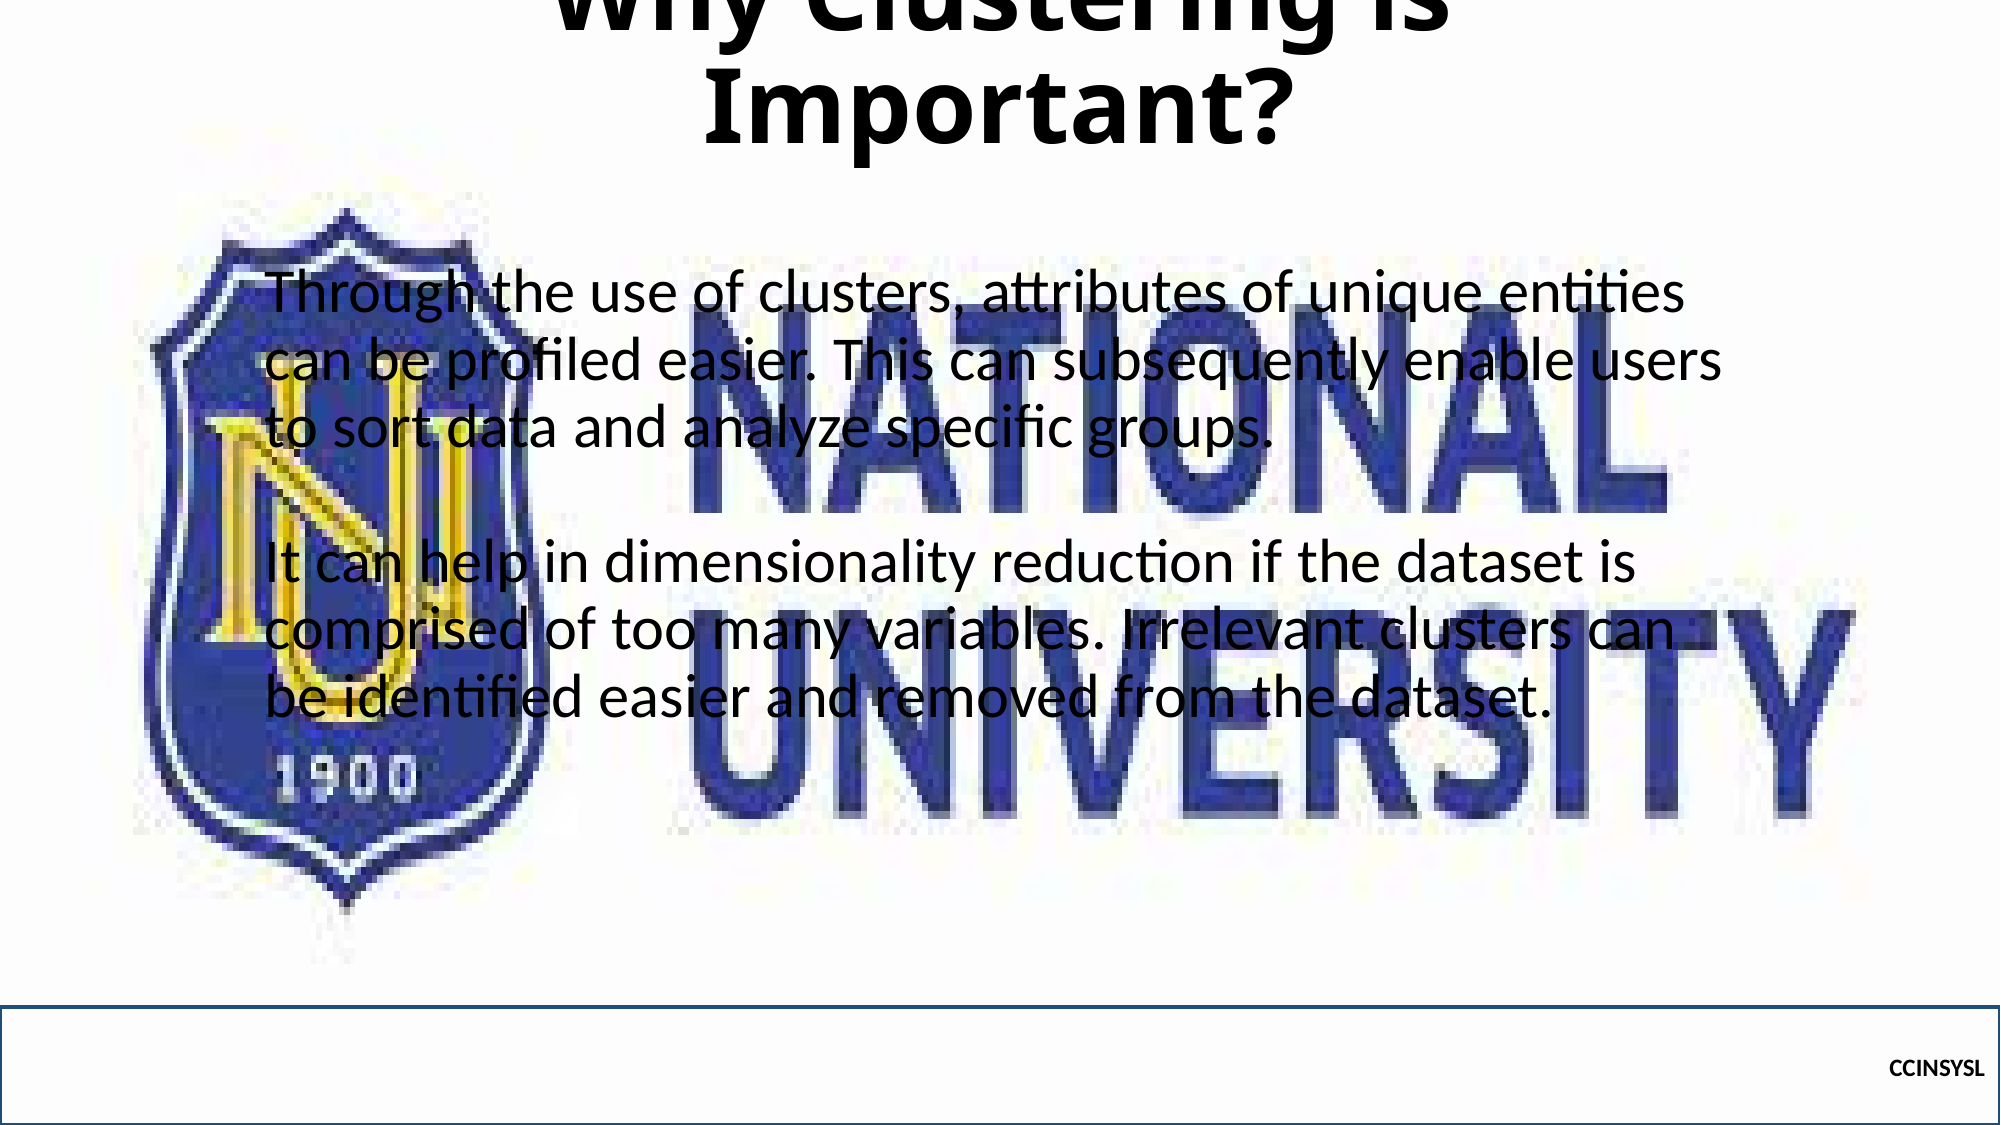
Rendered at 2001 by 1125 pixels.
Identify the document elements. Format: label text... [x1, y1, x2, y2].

title Why Clustering is Important? [249, 55, 1750, 174]
text_box Through the use of clusters, attributes of unique entities can be profiled easier. This can subsequently enable users to sort data and analyze specific groups. It can help in dimensionality reduction if the dataset is comprised of too many variables. Irrelevant clusters can be identified easier and removed from the dataset. [249, 192, 1750, 941]
footer CCINSYSL [0, 1007, 2000, 1125]
picture [0, 0, 2000, 1007]
